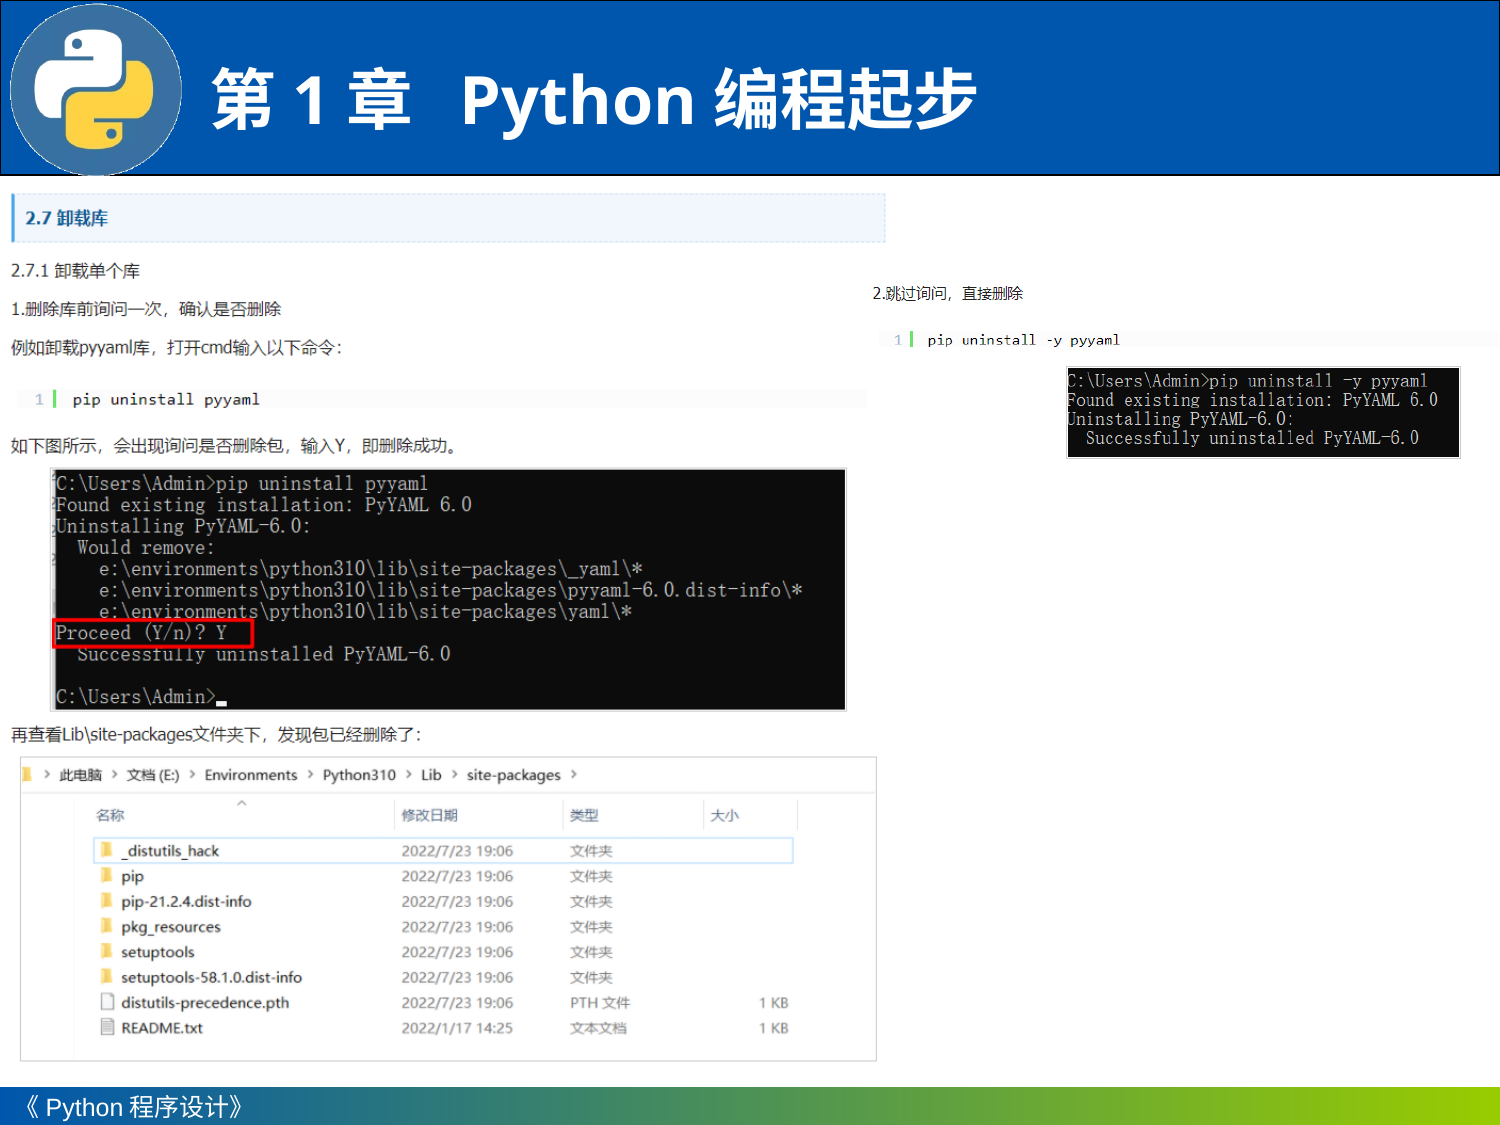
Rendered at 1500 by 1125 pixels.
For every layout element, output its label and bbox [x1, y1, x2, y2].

list [4, 186, 894, 1069]
picture [5, 0, 184, 178]
picture [866, 280, 1499, 470]
